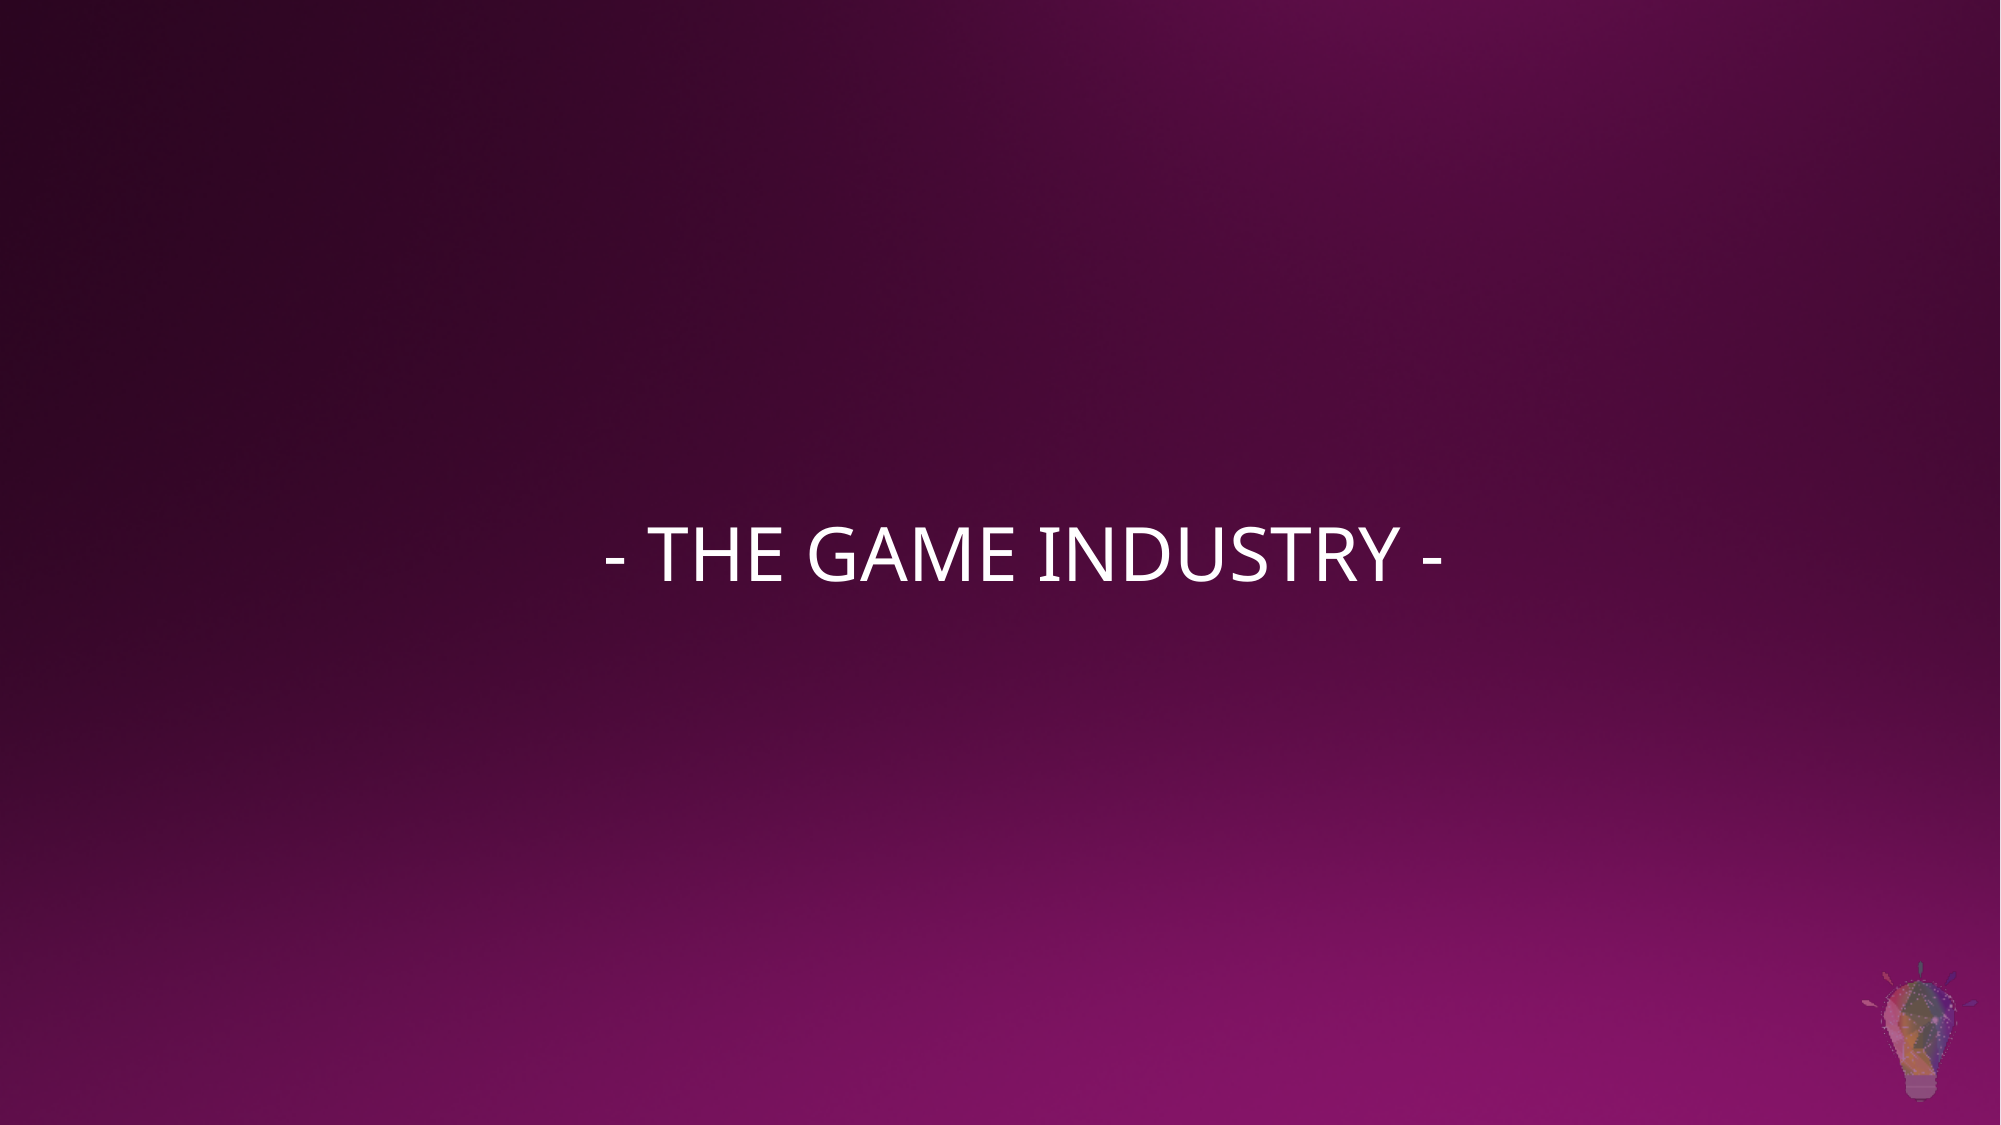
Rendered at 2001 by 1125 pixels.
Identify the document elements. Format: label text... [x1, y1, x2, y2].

text_box - The Game industry - [415, 435, 1635, 679]
picture [0, 0, 2001, 1125]
